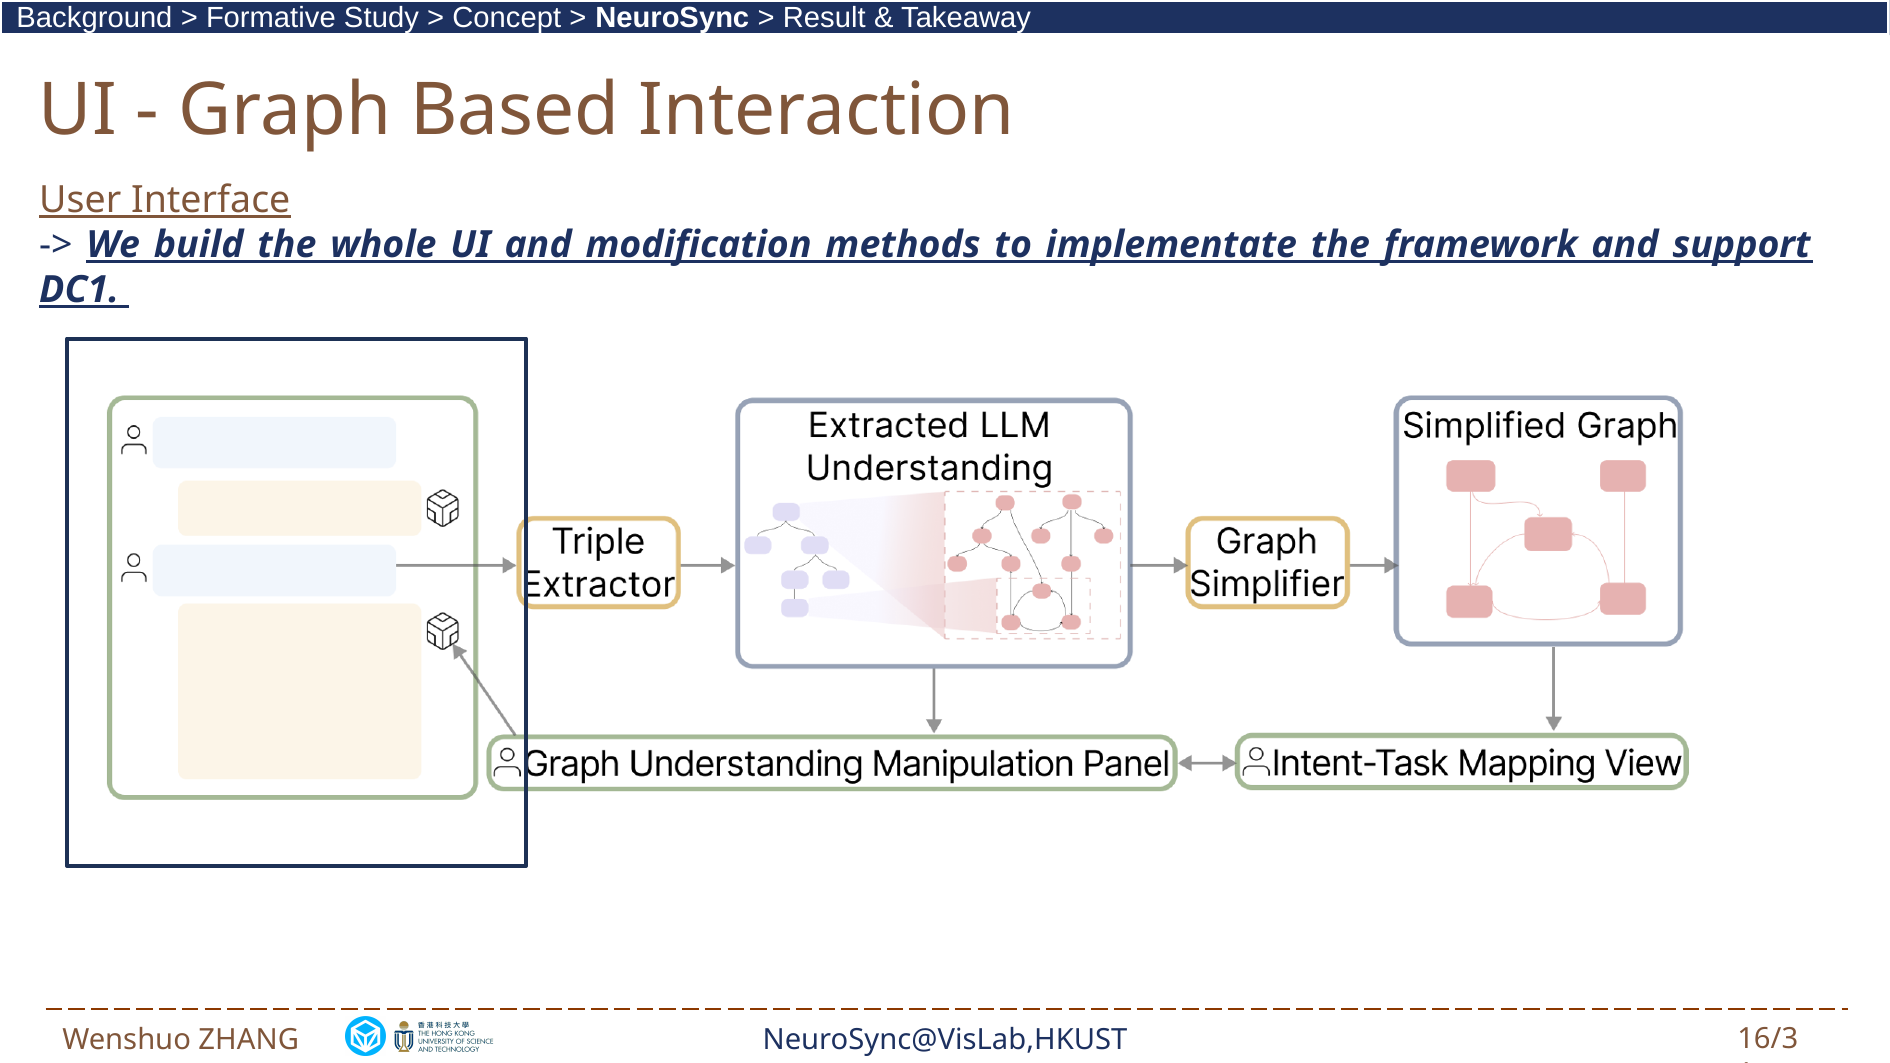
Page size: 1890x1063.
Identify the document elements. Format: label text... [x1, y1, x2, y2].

picture [373, 1016, 508, 1056]
picture [345, 1016, 358, 1029]
picture [345, 1043, 358, 1056]
text_box 16/31 [1722, 1012, 1830, 1063]
text_box User Interface -> We build the whole UI and modification methods to implementate the framework and support DC1. [7, 166, 1830, 295]
picture [351, 1021, 380, 1052]
text_box [65, 337, 528, 868]
picture [88, 363, 1723, 840]
list UI - Graph Based Interaction [26, 46, 1831, 156]
text_box Background > Formative Study > Concept > NeuroSync > Result & Takeaway [1, 0, 1506, 41]
